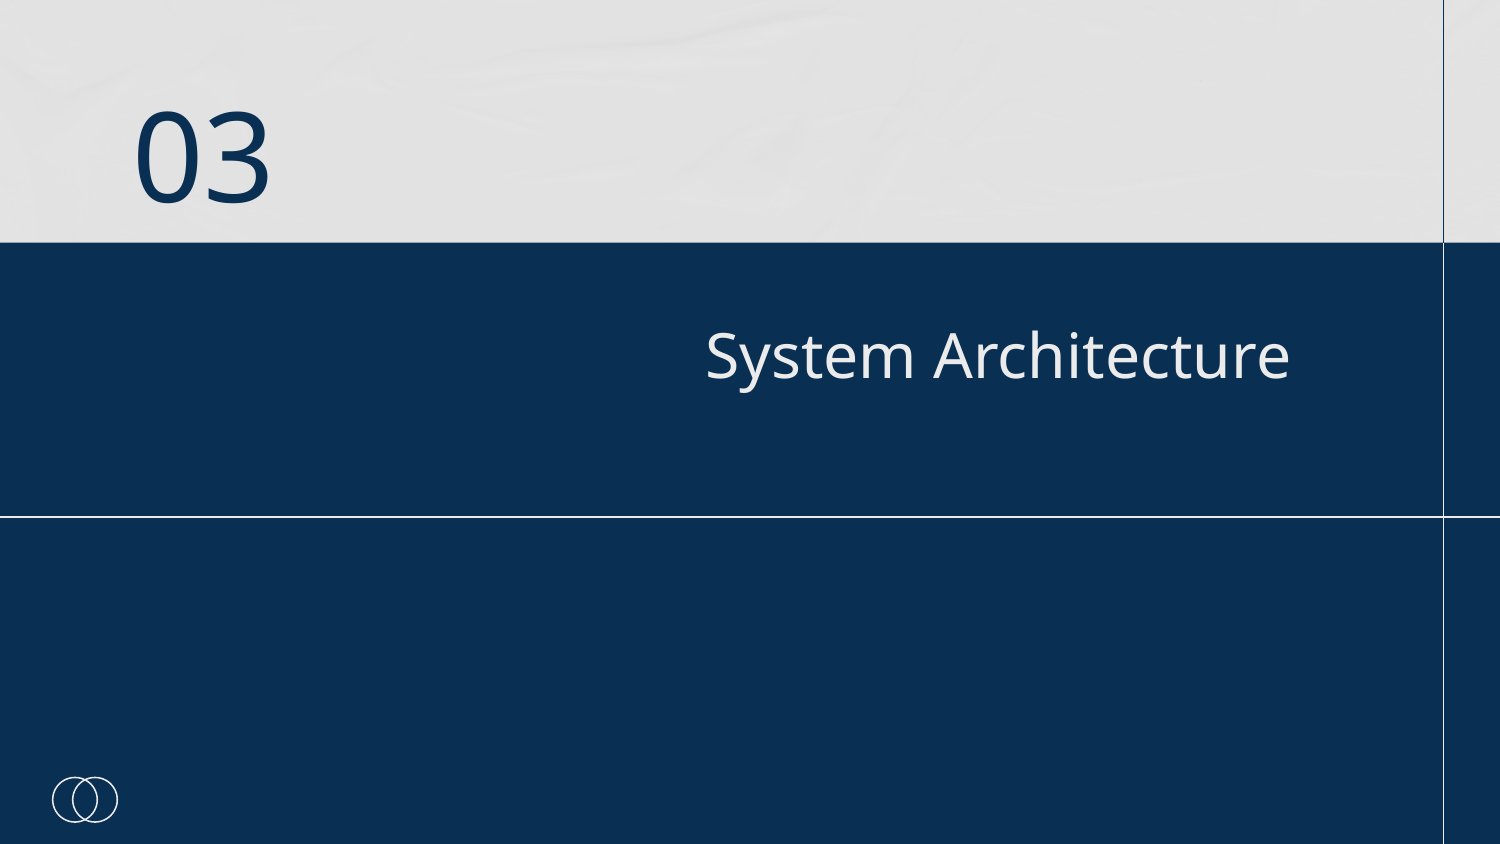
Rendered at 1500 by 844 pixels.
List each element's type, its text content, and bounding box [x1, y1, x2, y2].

title 03 [117, 87, 301, 243]
title System Architecture [388, 300, 1307, 462]
